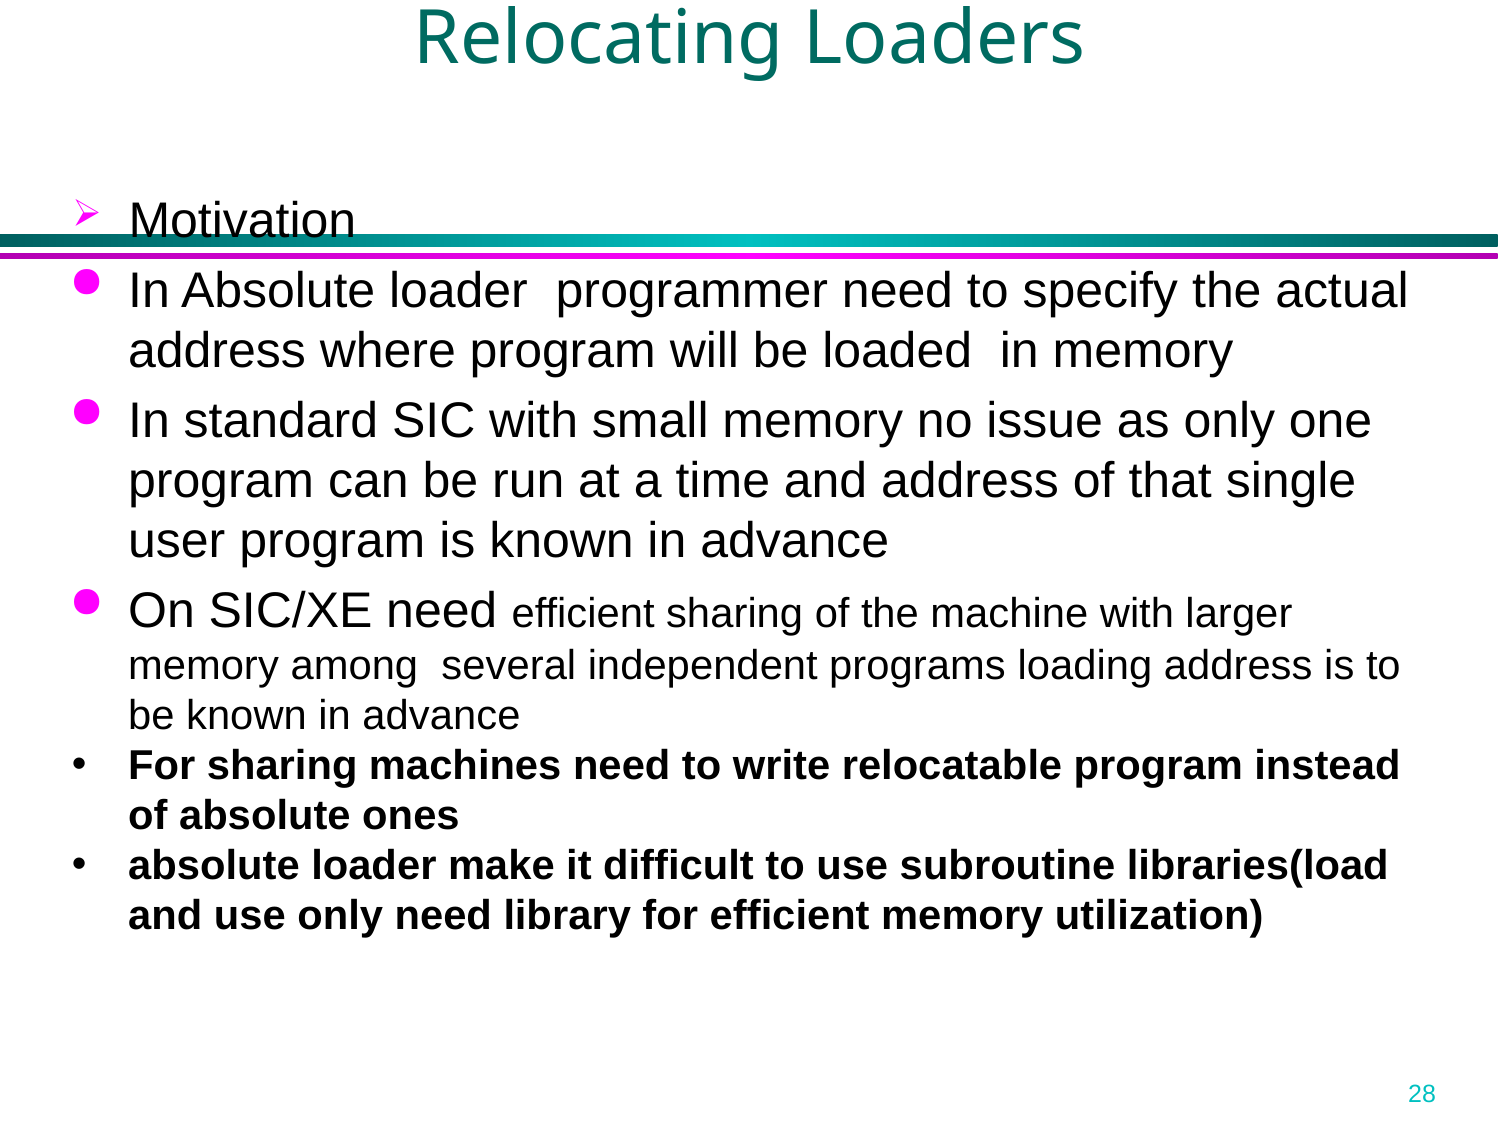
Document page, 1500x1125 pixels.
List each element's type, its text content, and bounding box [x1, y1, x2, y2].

text_box Relocating Loaders [112, 37, 1388, 86]
text_box Motivation In Absolute loader programmer need to specify the actual address where program will be loaded in memory In standard SIC with small memory no issue as only one program can be run at a time and address of that single user program is known in advance On SIC/XE need efficient sharing of the machine with larger memory among several independent programs loading address is to be known in advance For sharing machines need to write relocatable program instead of absolute ones absolute loader make it difficult to use subroutine libraries(load and use only need library for efficient memory utilization) [57, 180, 1431, 1068]
